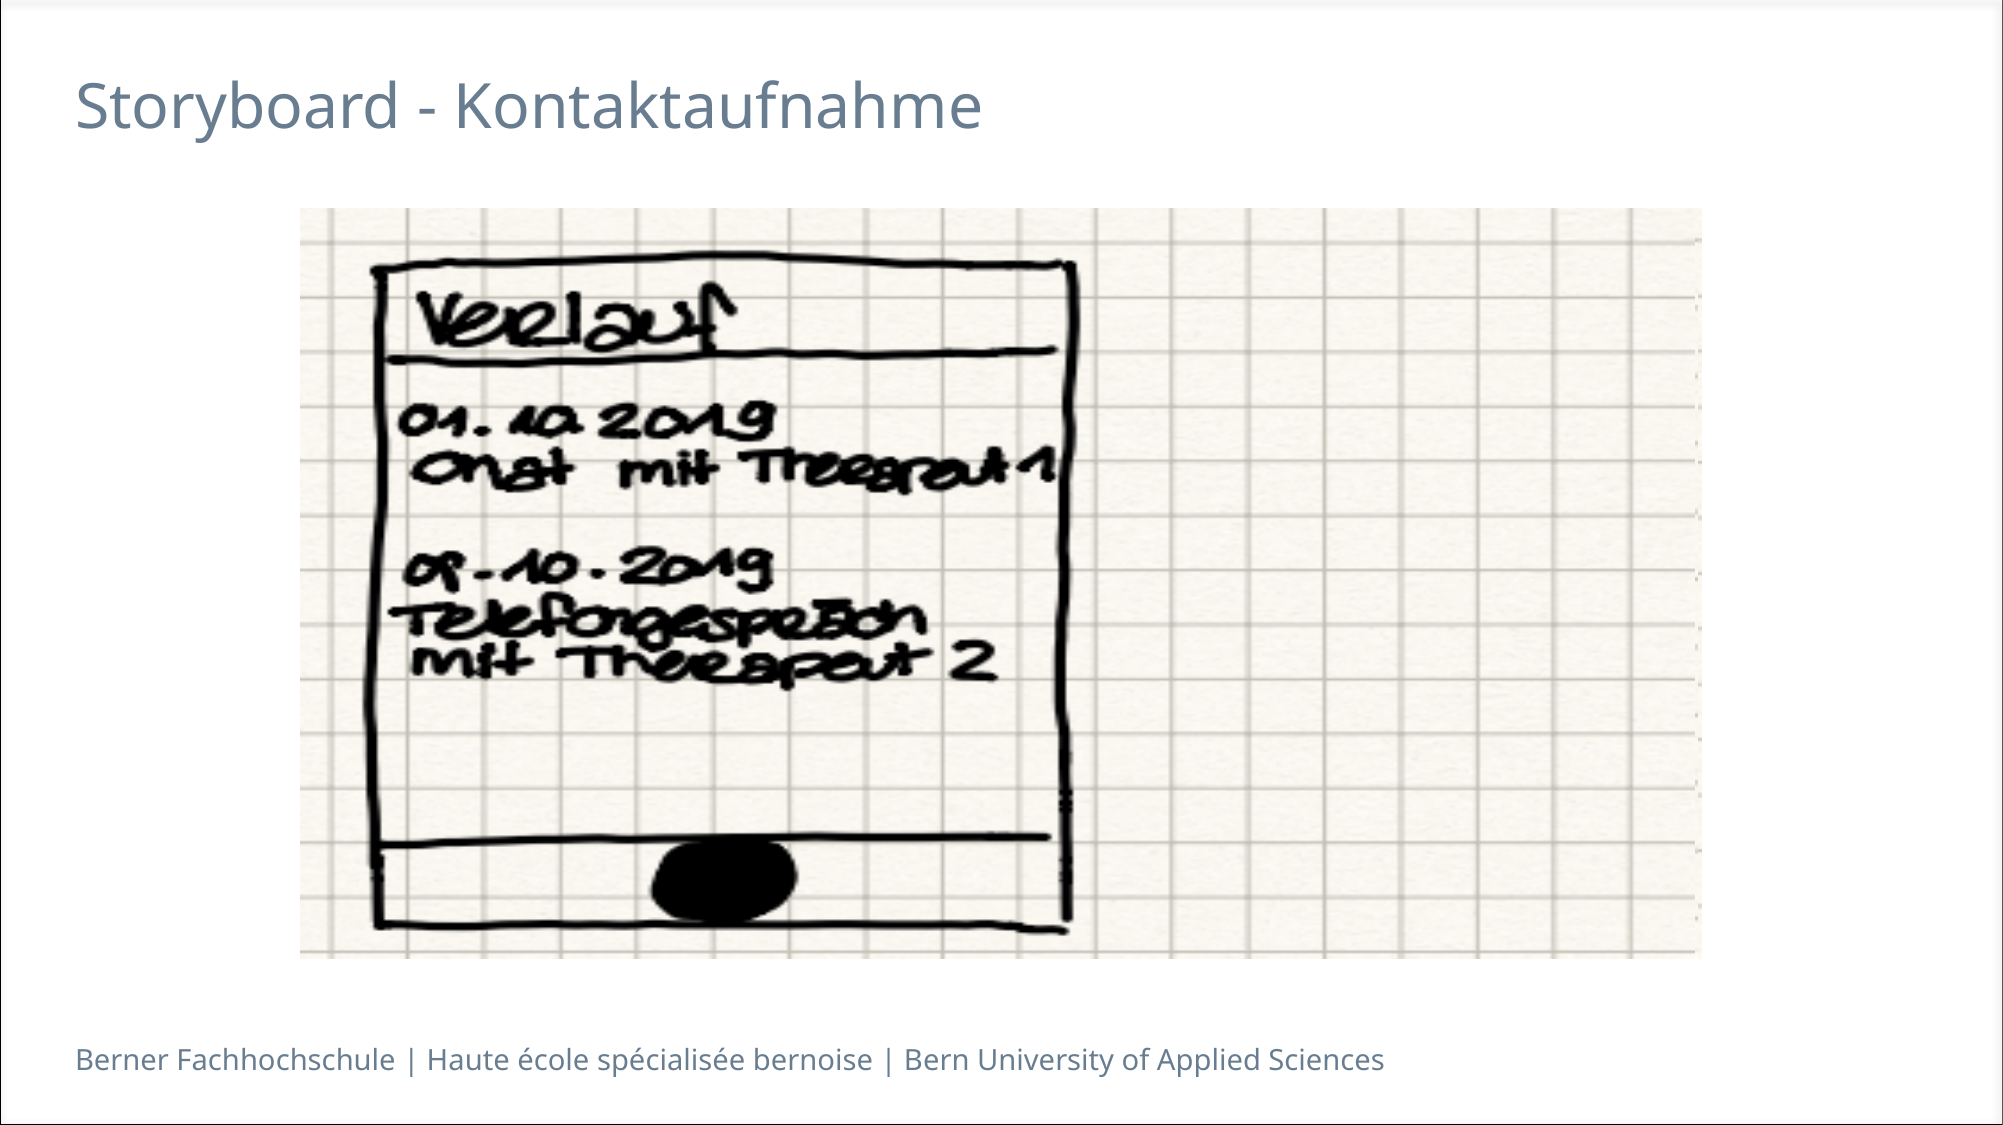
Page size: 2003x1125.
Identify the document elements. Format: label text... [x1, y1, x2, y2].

title Storyboard - Kontaktaufnahme [75, 59, 1921, 148]
picture [300, 208, 1702, 960]
